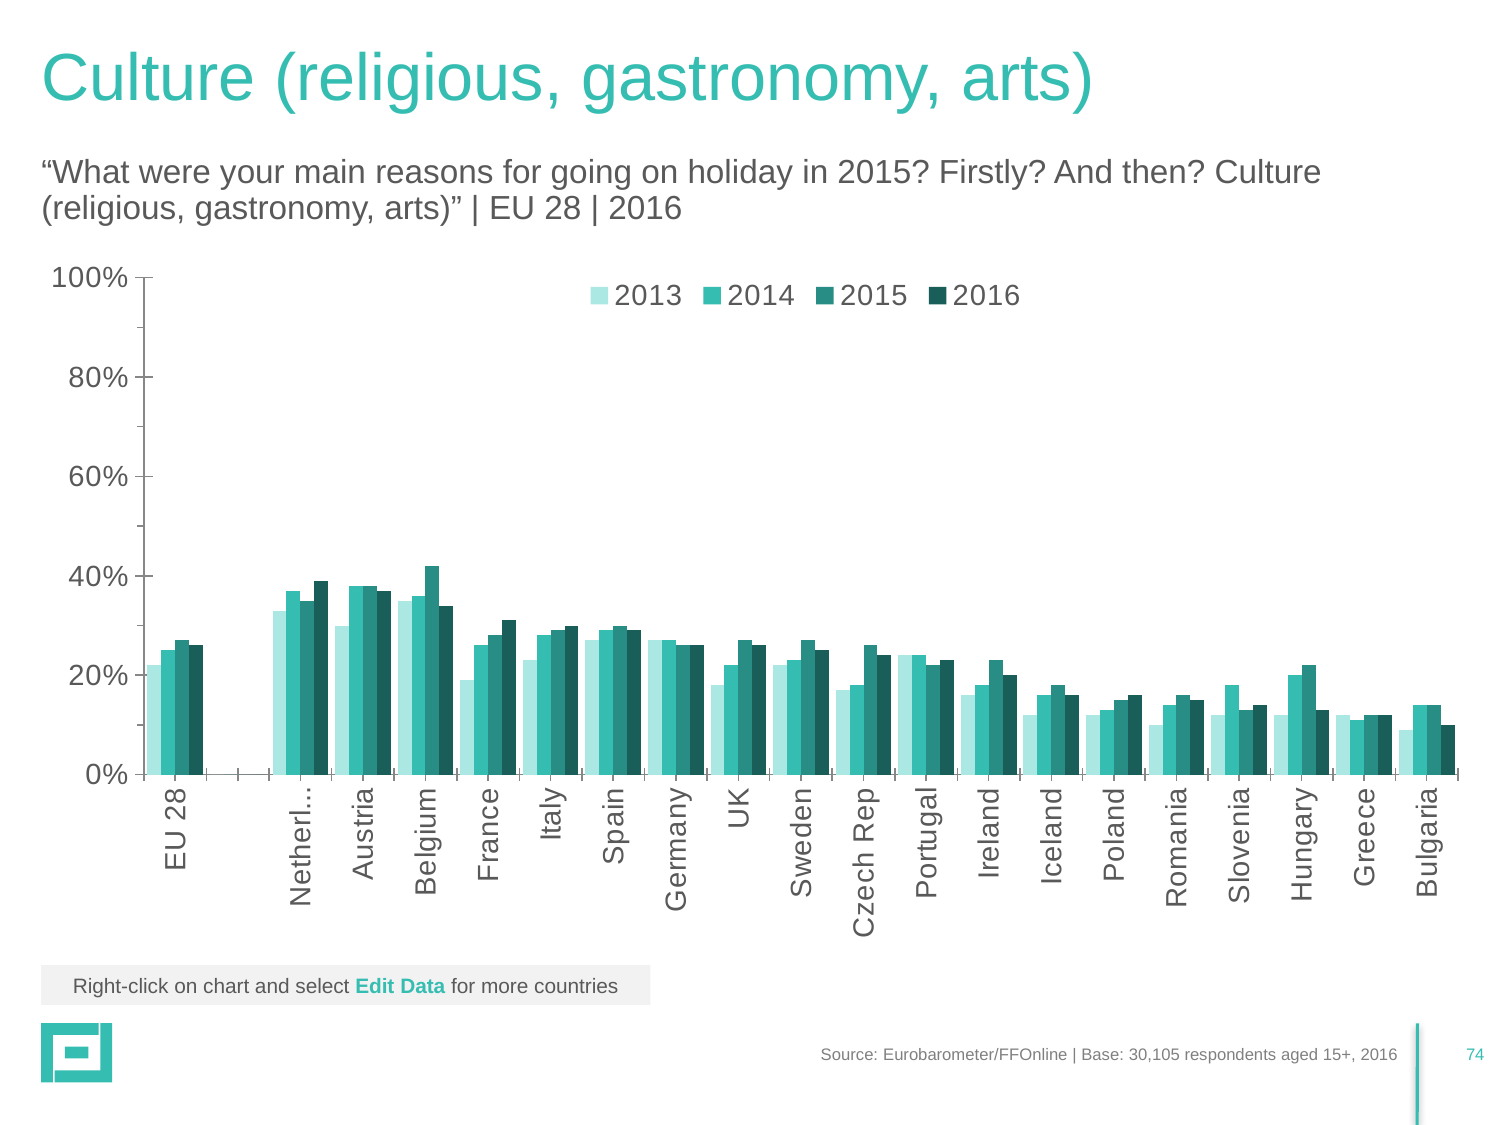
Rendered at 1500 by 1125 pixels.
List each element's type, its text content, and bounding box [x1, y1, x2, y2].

chart [40, 260, 1460, 947]
list “What were your main reasons for going on holiday in 2015? Firstly? And then? Culture (religious, gastronomy, arts)” | EU 28 | 2016 [41, 154, 1459, 228]
text_box Right-click on chart and select Edit Data for more countries [41, 965, 651, 1005]
title Culture (religious, gastronomy, arts) [41, 42, 1459, 154]
list Source: Eurobarometer/FFOnline | Base: 30,105 respondents aged 15+, 2016 [112, 1039, 1414, 1072]
